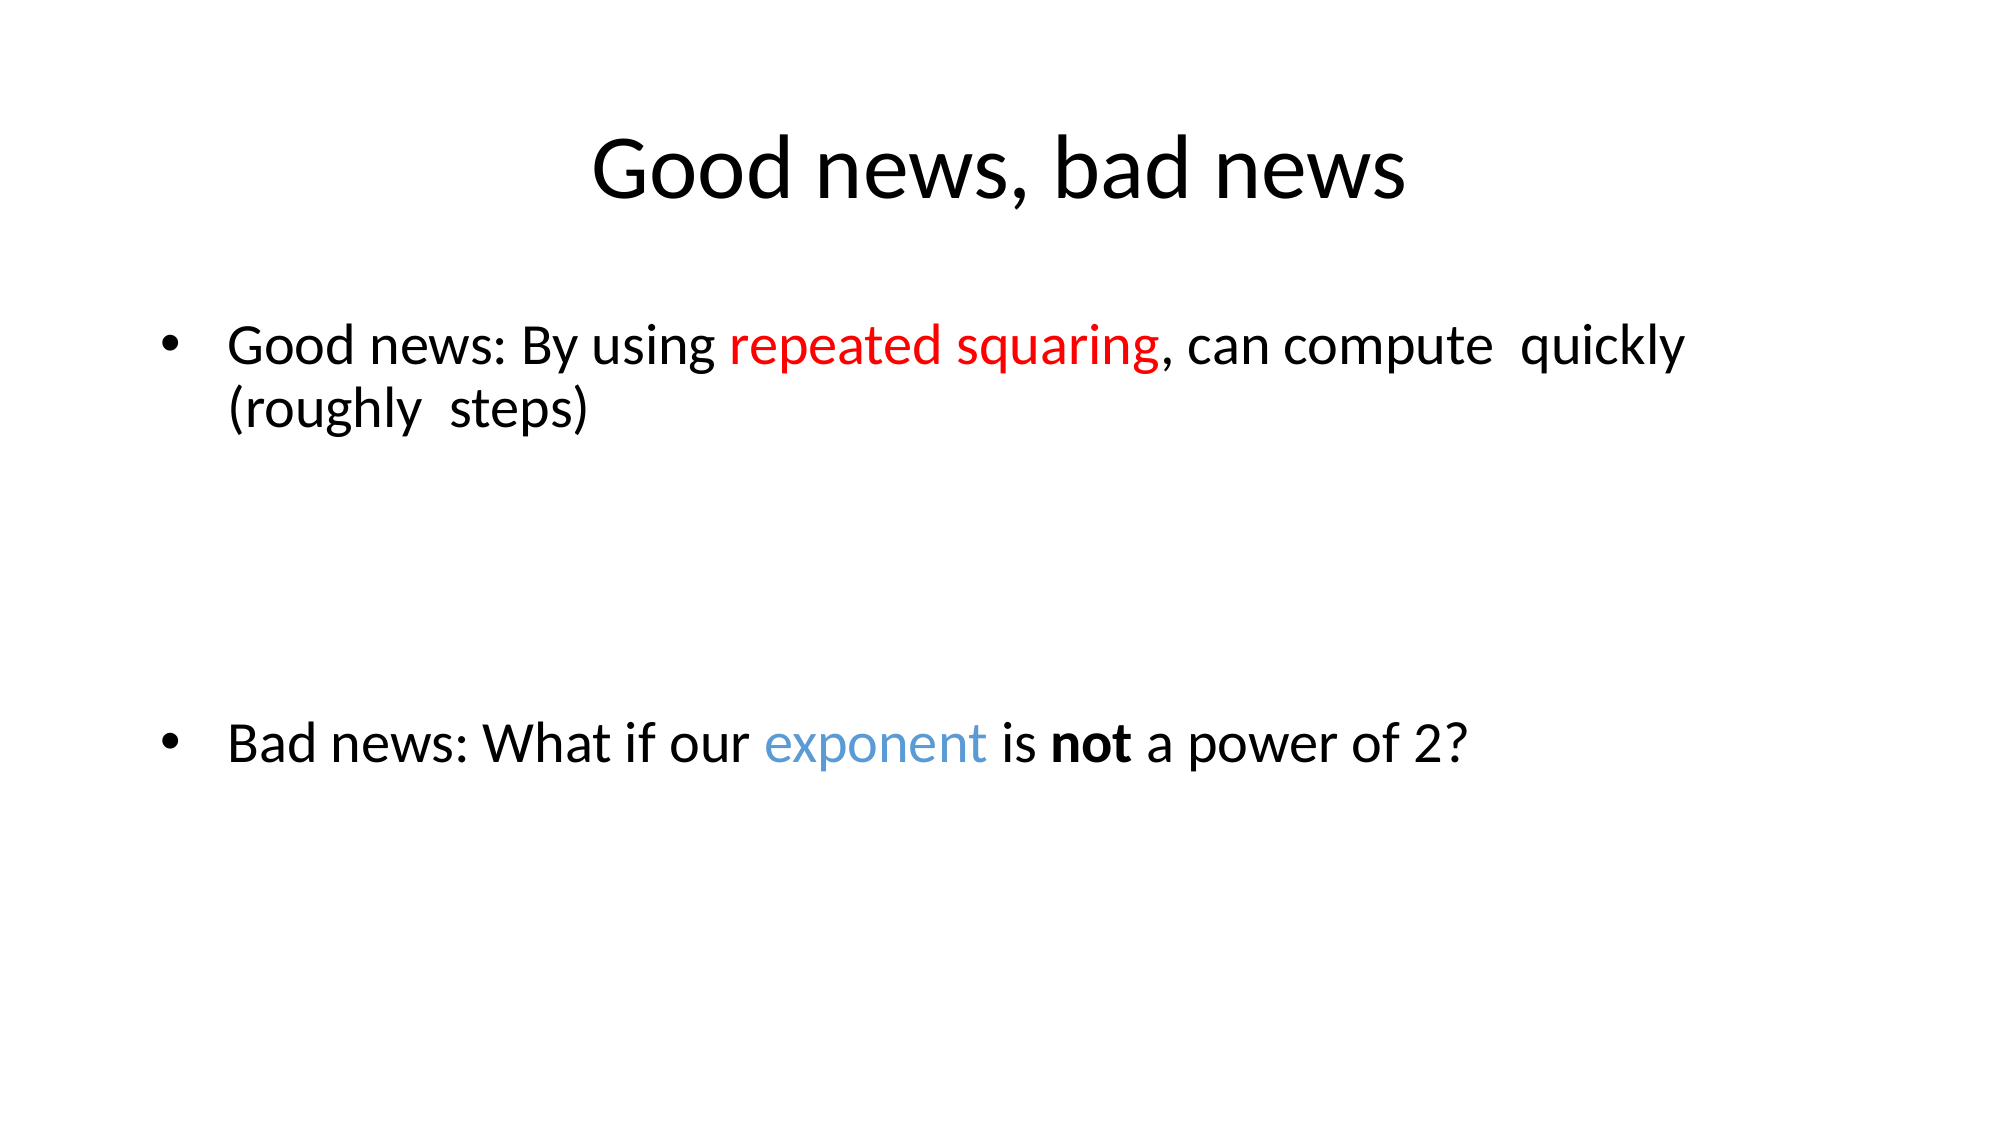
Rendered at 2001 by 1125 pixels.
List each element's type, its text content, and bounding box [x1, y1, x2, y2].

title Good news, bad news [137, 59, 1863, 278]
